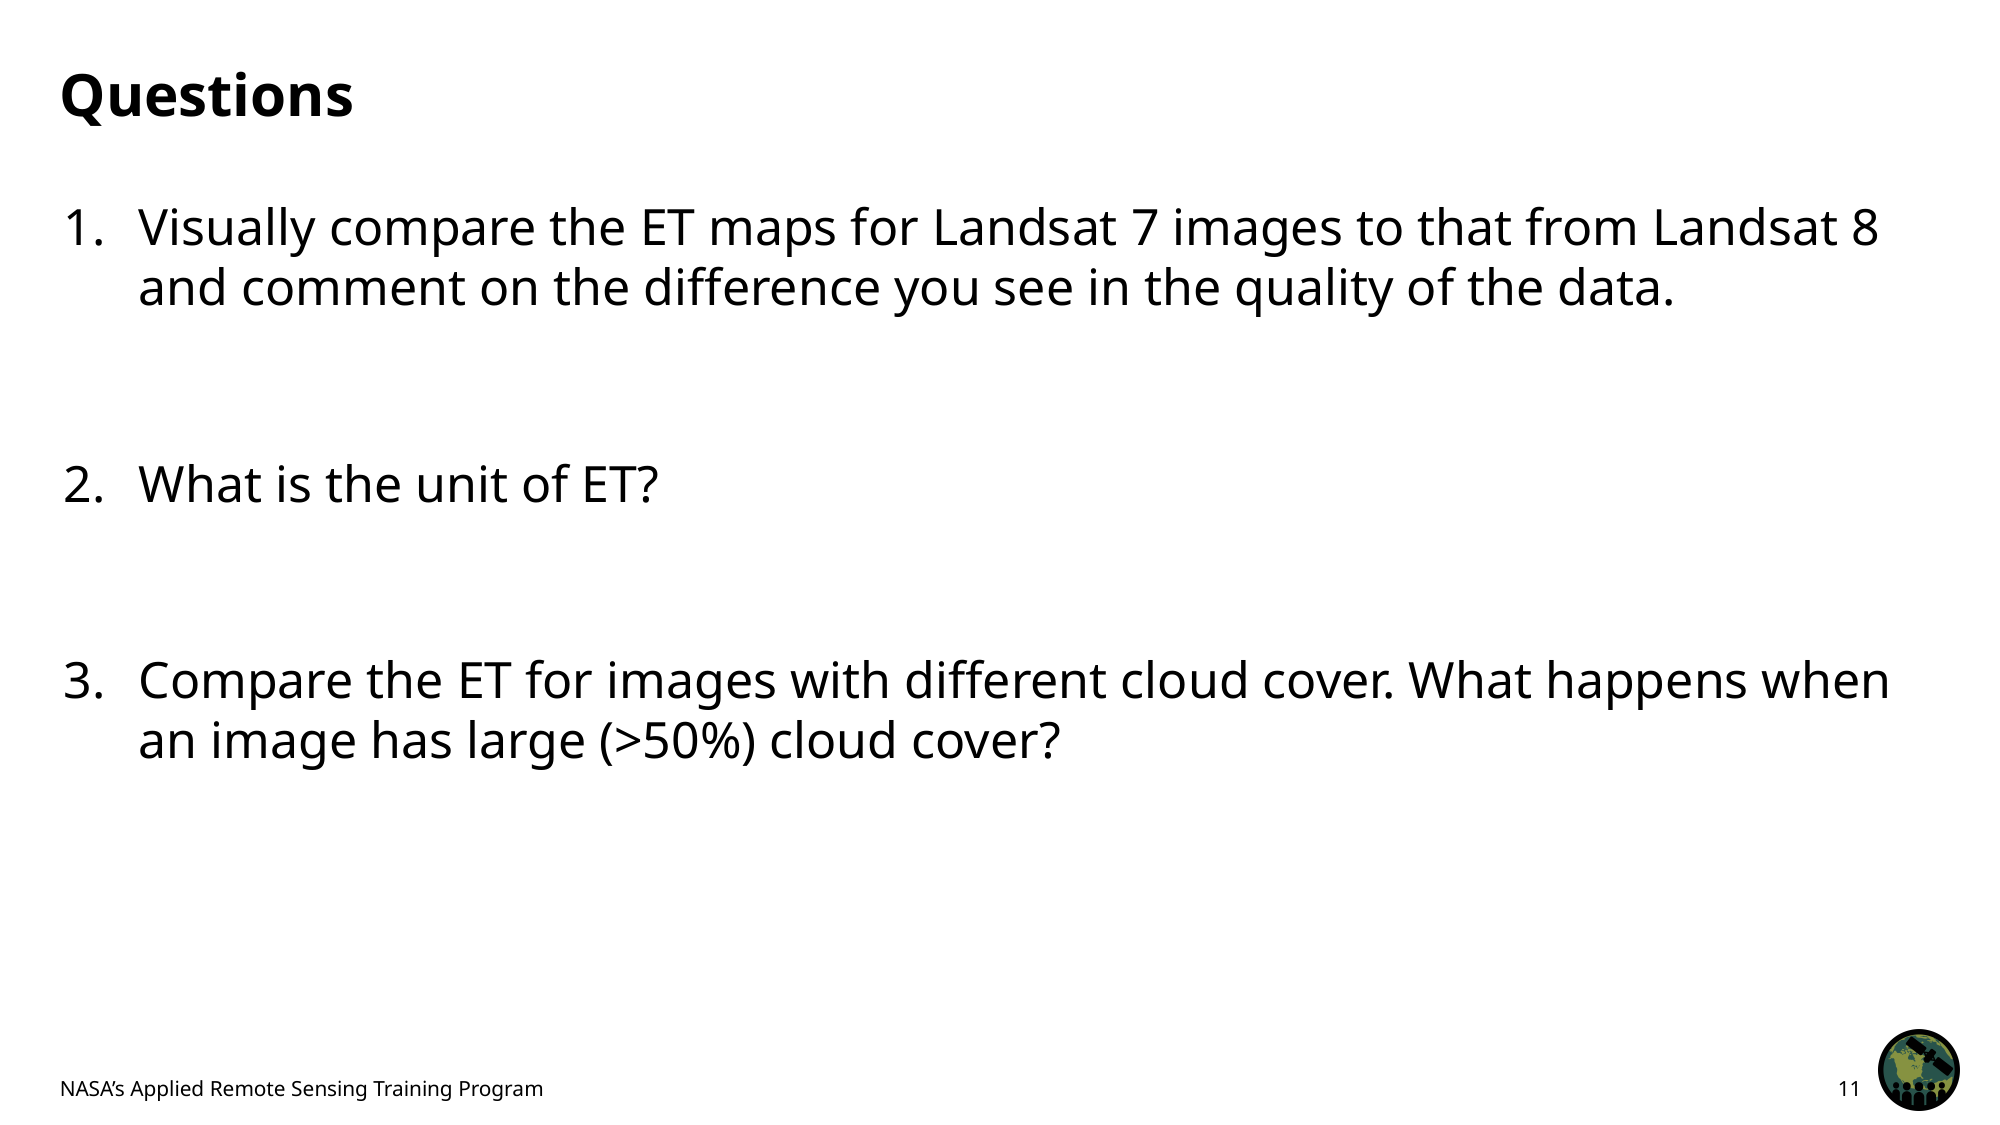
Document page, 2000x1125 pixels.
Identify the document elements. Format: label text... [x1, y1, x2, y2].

title Questions [39, 45, 1960, 140]
list Visually compare the ET maps for Landsat 7 images to that from Landsat 8 and comment on the difference you see in the quality of the data. What is the unit of ET? Compare the ET for images with different cloud cover. What happens when an image has large (>50%) cloud cover? [39, 185, 1960, 1013]
picture [1878, 1029, 1960, 1111]
